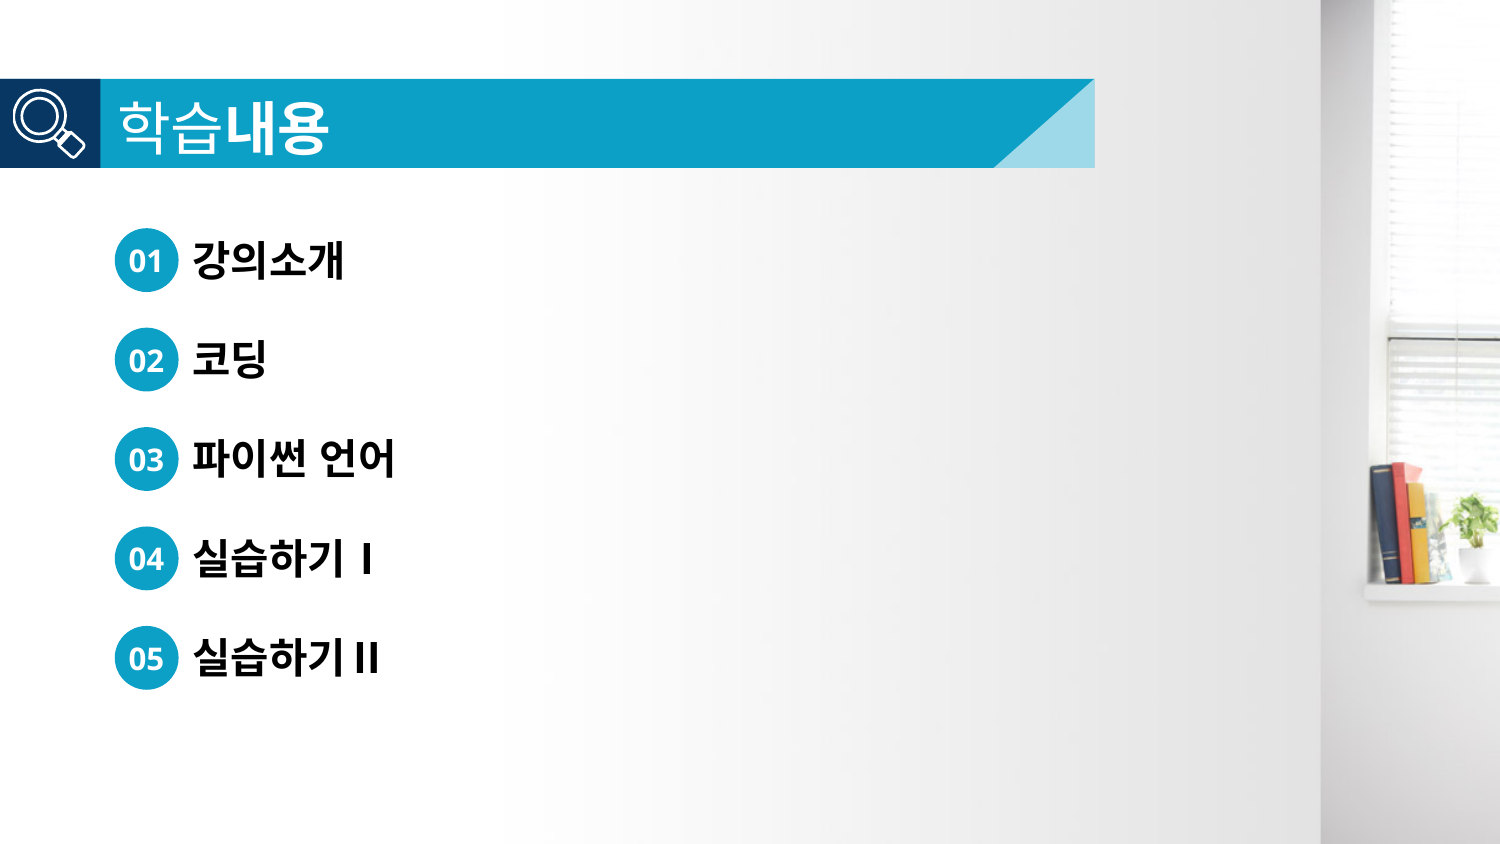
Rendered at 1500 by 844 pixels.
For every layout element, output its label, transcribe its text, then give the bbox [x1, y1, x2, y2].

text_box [114, 223, 1304, 297]
text_box 학습내용 [96, 80, 425, 173]
text_box [993, 78, 1095, 169]
text_box [0, 78, 101, 168]
text_box [101, 78, 1094, 168]
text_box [114, 621, 1304, 694]
picture [0, 0, 1500, 844]
picture [12, 88, 86, 159]
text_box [114, 422, 1304, 495]
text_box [114, 323, 1304, 396]
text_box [114, 521, 1304, 595]
